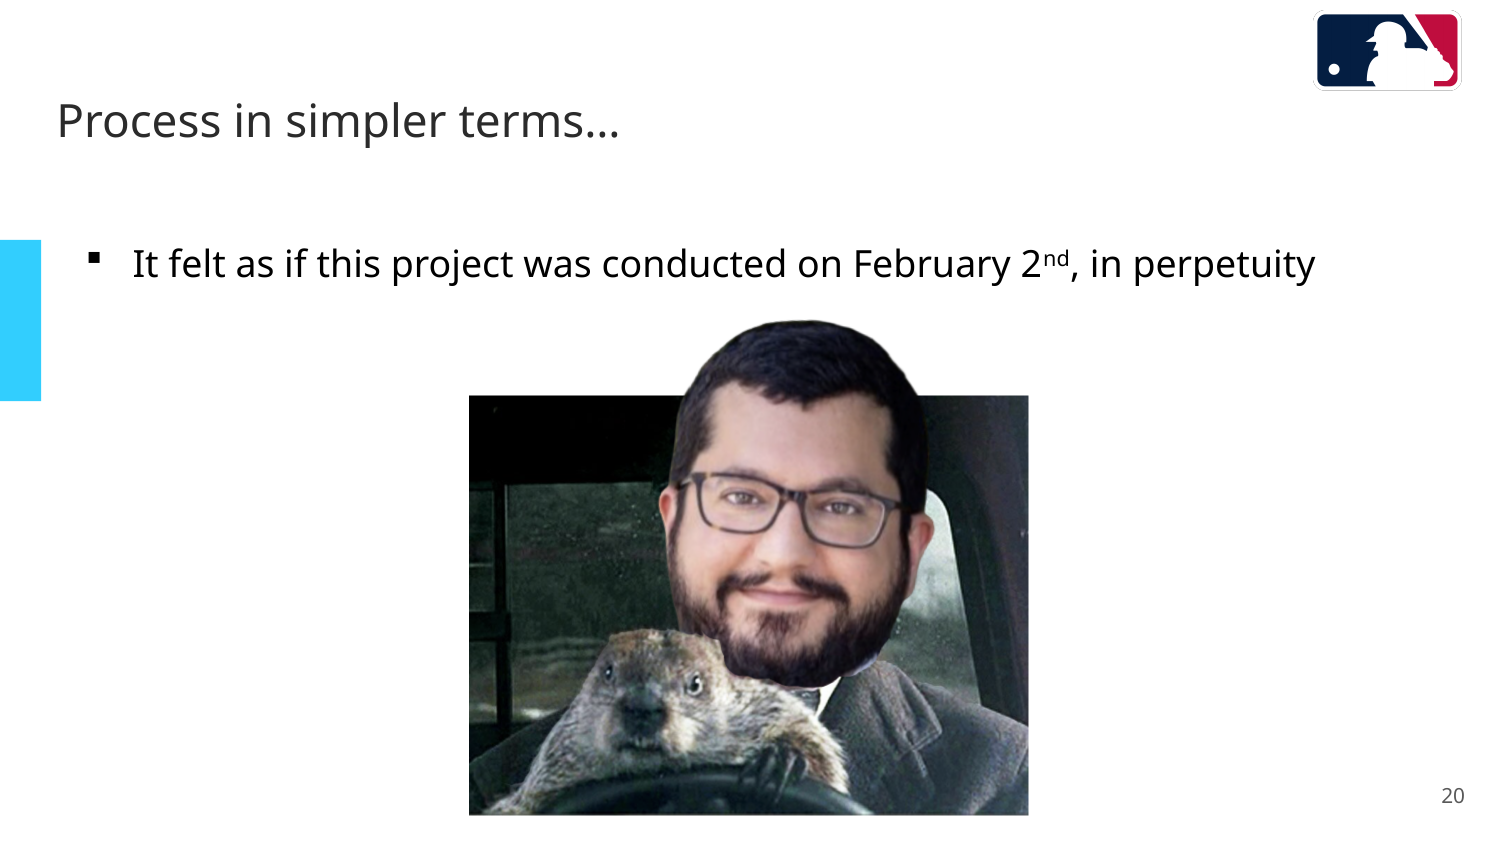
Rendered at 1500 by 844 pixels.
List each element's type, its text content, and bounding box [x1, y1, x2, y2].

text_box Process in simpler terms… [41, 0, 1500, 162]
picture [447, 301, 1053, 844]
text_box It felt as if this project was conducted on February 2nd, in perpetuity [70, 239, 1390, 790]
picture [1312, 10, 1462, 91]
text_box [0, 239, 42, 402]
slide_number 20 [1389, 764, 1480, 830]
